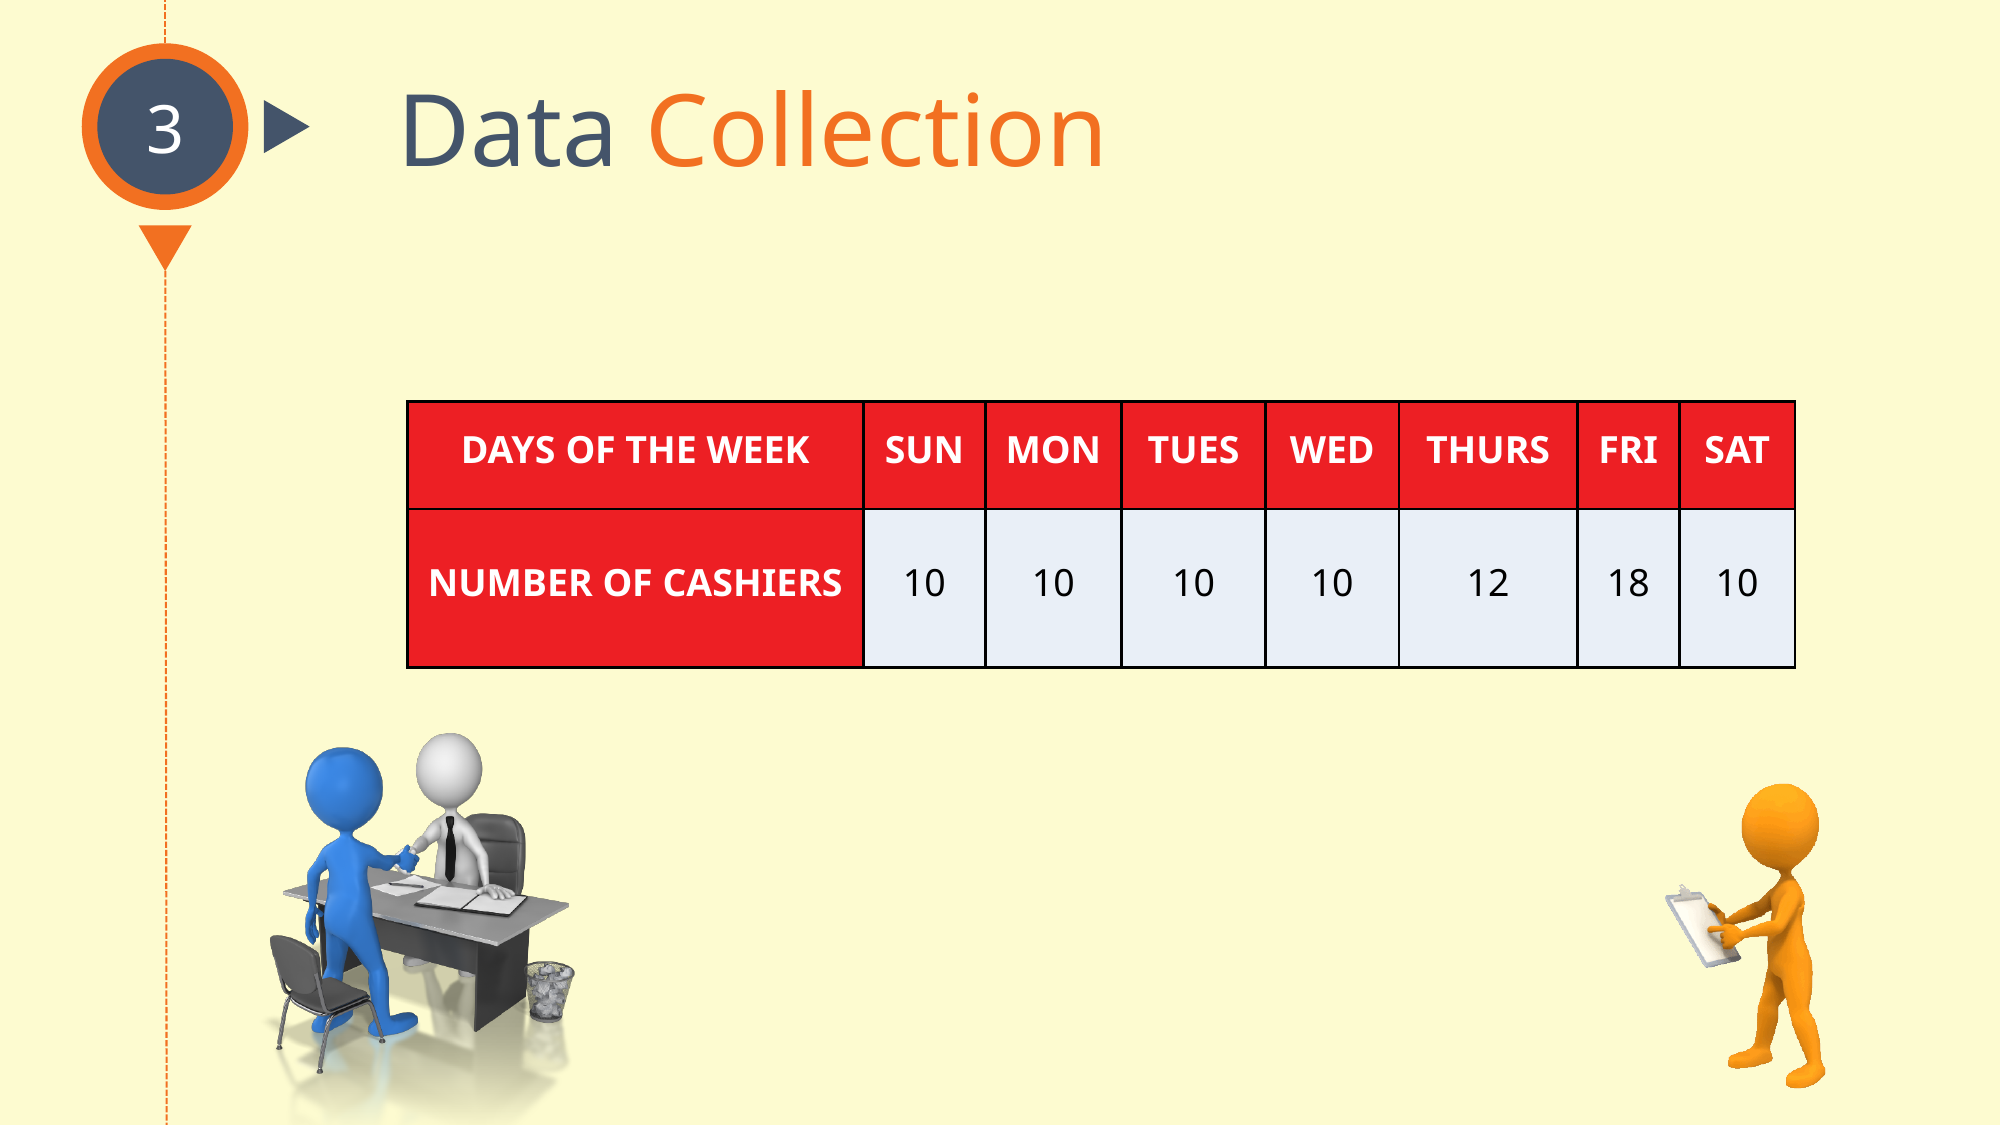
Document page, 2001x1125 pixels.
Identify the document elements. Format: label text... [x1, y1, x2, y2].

text_box [80, 42, 250, 211]
table_header FRI [1579, 403, 1678, 508]
table_header TUES [1123, 403, 1264, 508]
table_header WED [1267, 403, 1398, 508]
table_header SUN [865, 403, 984, 508]
table_header MON [987, 403, 1120, 508]
table_cell 10 [865, 510, 984, 666]
text_box [262, 98, 312, 155]
table_cell NUMBER OF CASHIERS [409, 510, 862, 666]
text_box [136, 224, 194, 272]
text_box 3 [96, 57, 235, 196]
table_header SAT [1681, 403, 1794, 508]
table_cell 12 [1400, 510, 1576, 666]
table_header THURS [1400, 403, 1576, 508]
table_cell 18 [1579, 510, 1678, 666]
table_cell 10 [1681, 510, 1794, 666]
table_cell 10 [987, 510, 1120, 666]
table_header DAYS OF THE WEEK [409, 403, 862, 508]
table_cell 10 [1123, 510, 1264, 666]
picture [1623, 776, 1852, 1125]
text_box Data Collection [383, 58, 1678, 196]
table_cell 10 [1267, 510, 1398, 666]
picture [232, 726, 645, 1125]
